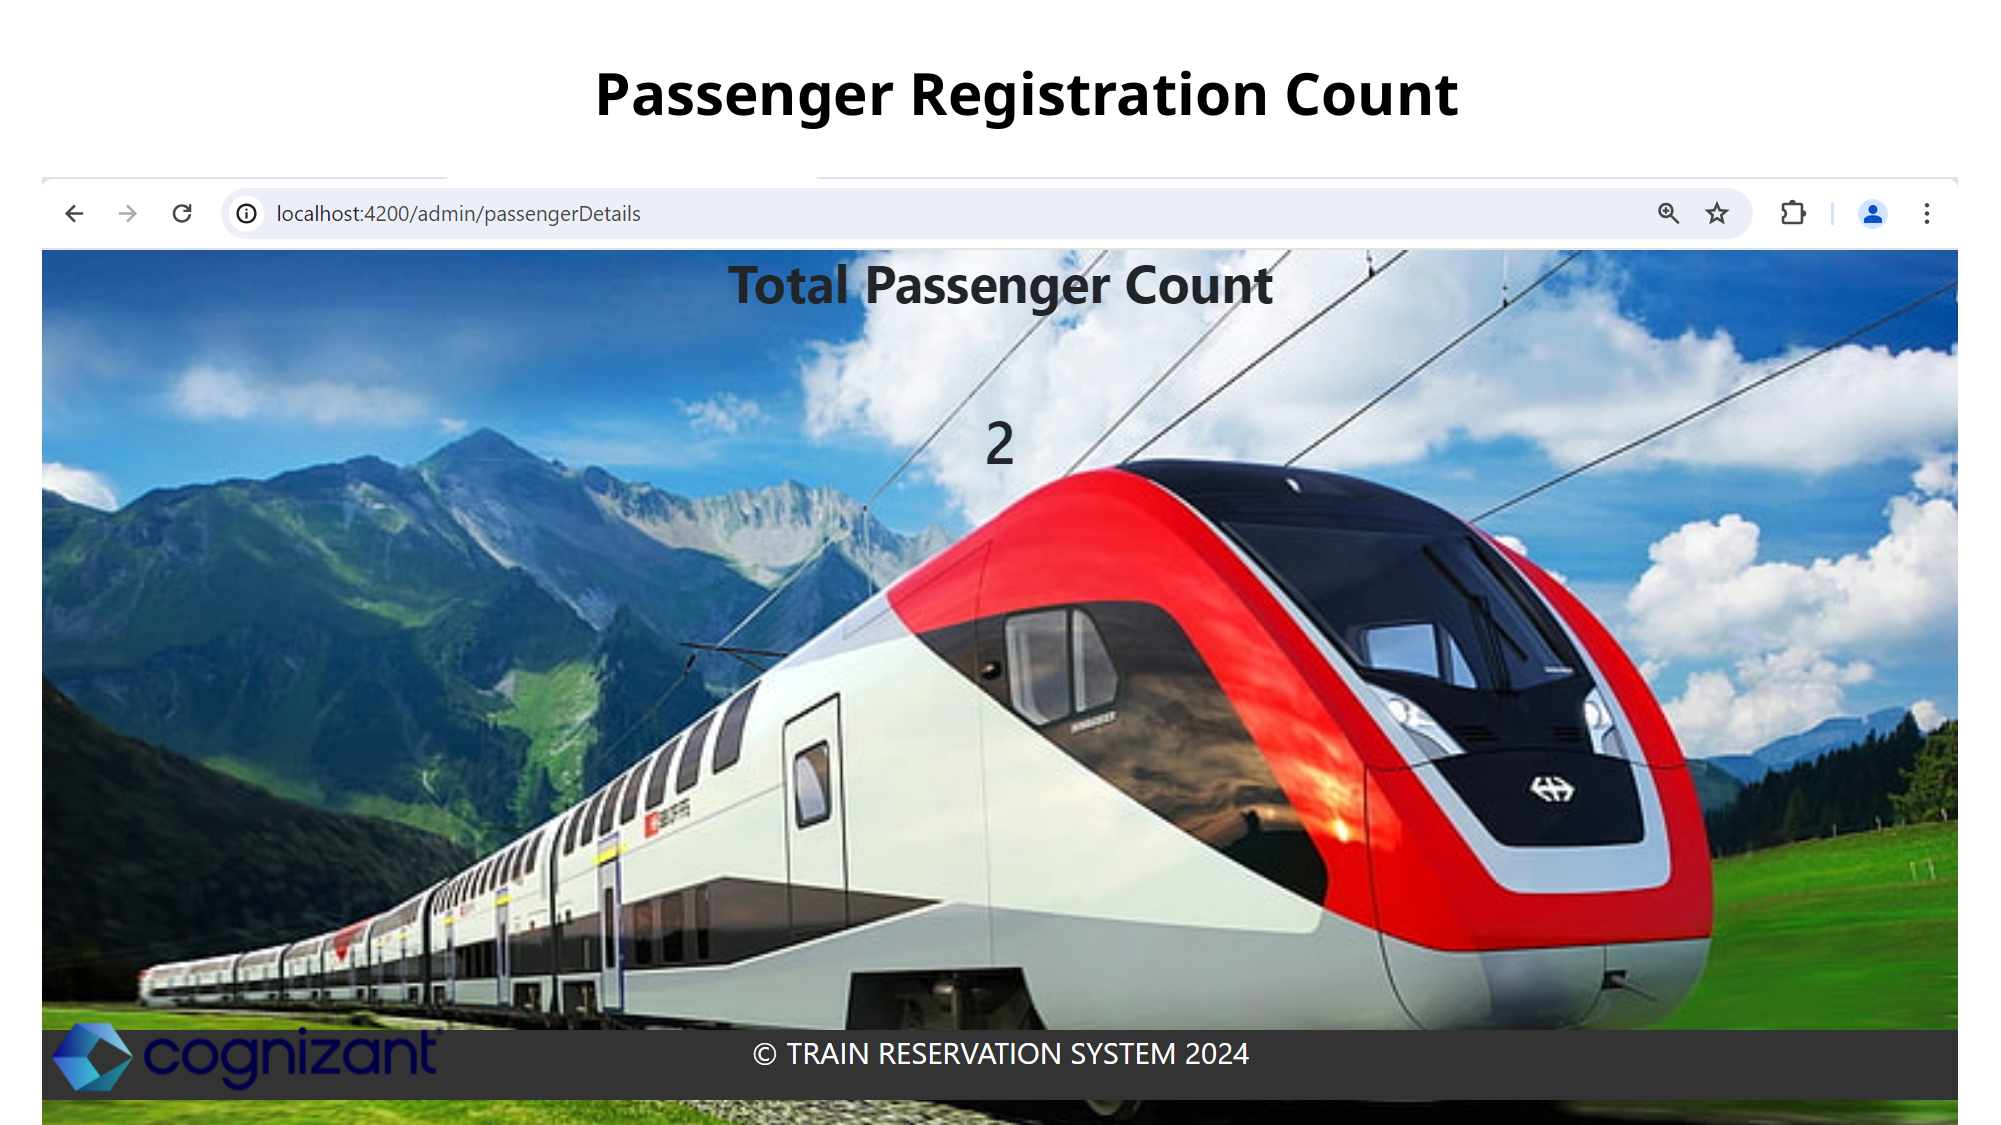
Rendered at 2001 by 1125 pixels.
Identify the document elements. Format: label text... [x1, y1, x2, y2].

picture [17, 177, 1958, 1125]
text_box Passenger Registration Count [579, 50, 1475, 135]
